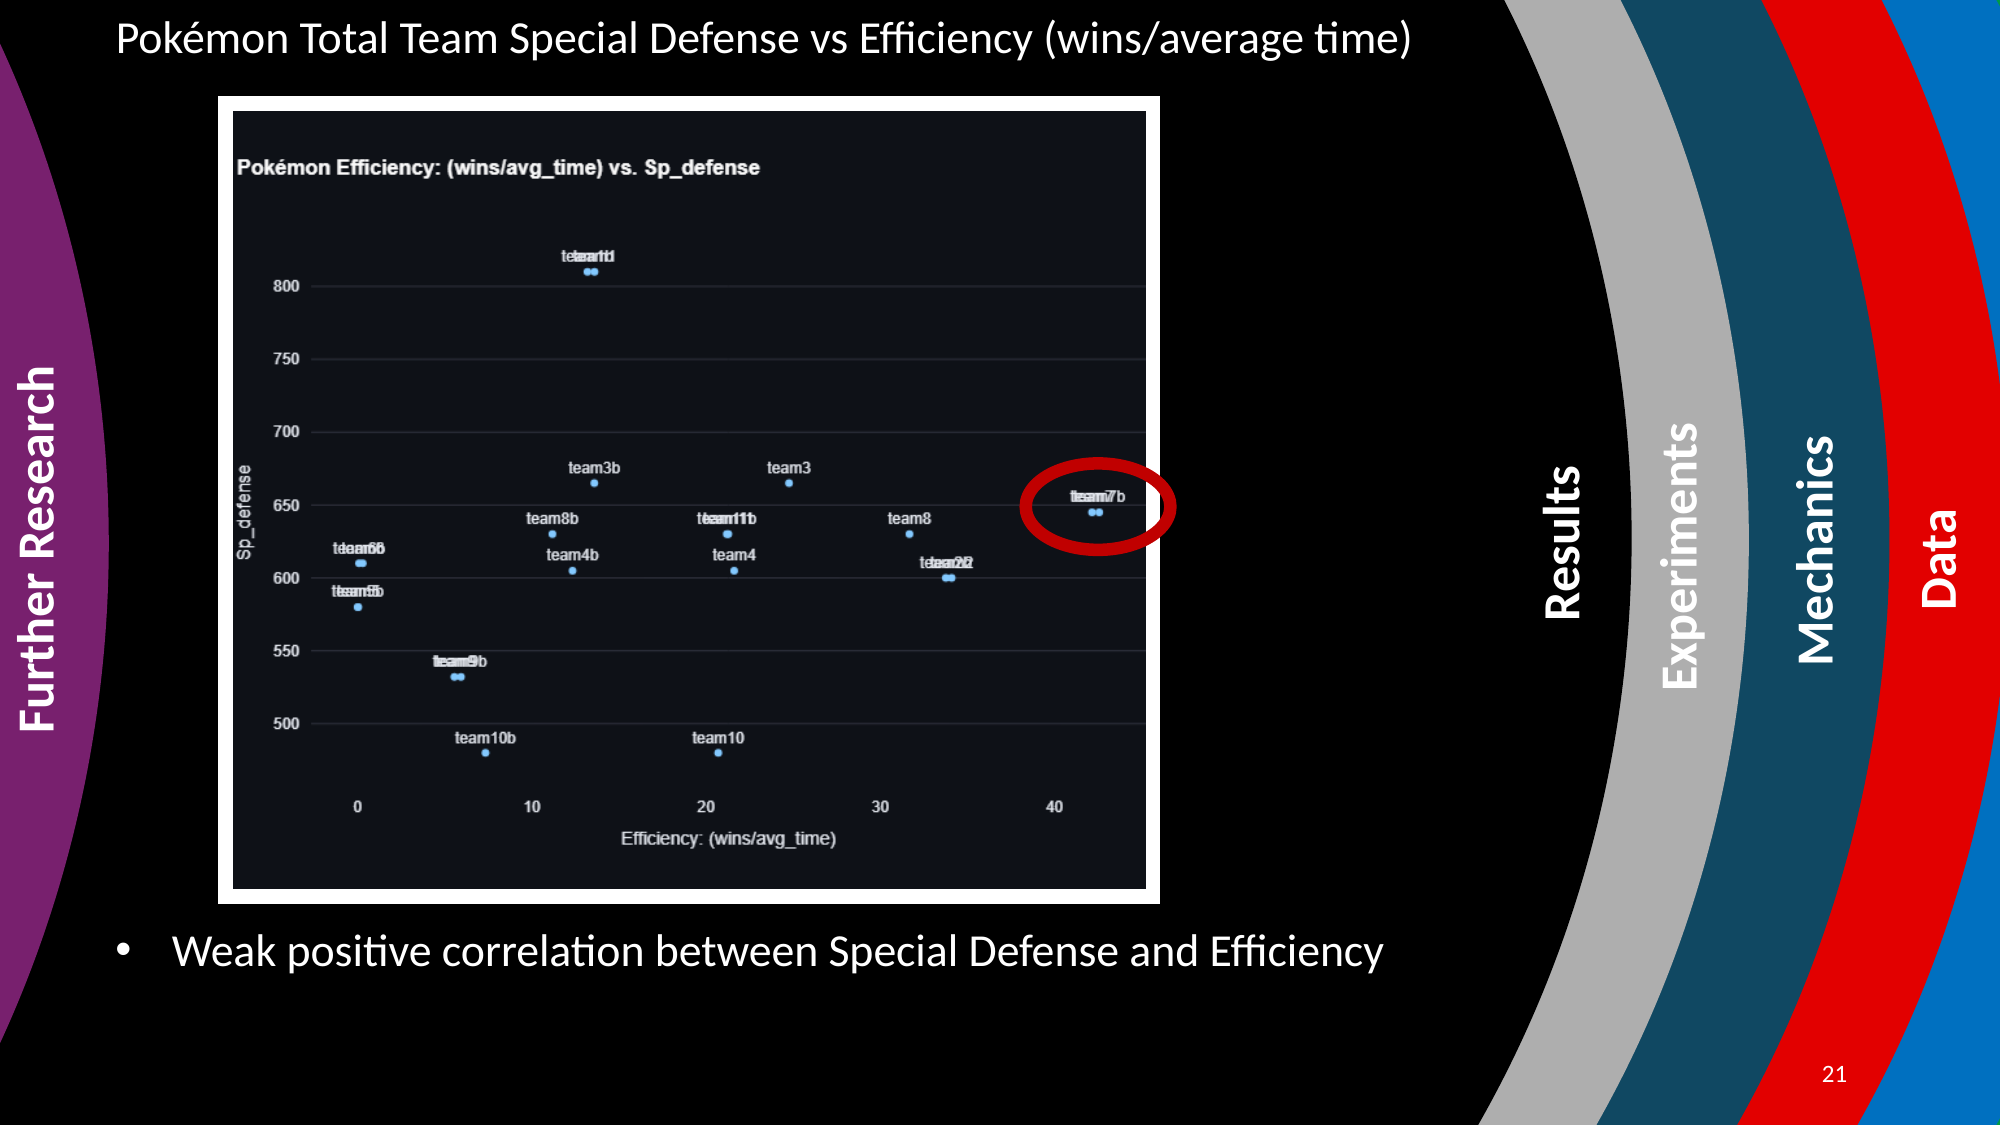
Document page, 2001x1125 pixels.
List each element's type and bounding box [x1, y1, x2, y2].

text_box [1633, 0, 1750, 1125]
text_box [1890, 0, 2000, 1125]
picture [232, 110, 1147, 890]
text_box [0, 0, 110, 1125]
text_box [1750, 0, 1890, 1125]
text_box [110, 0, 1633, 1125]
